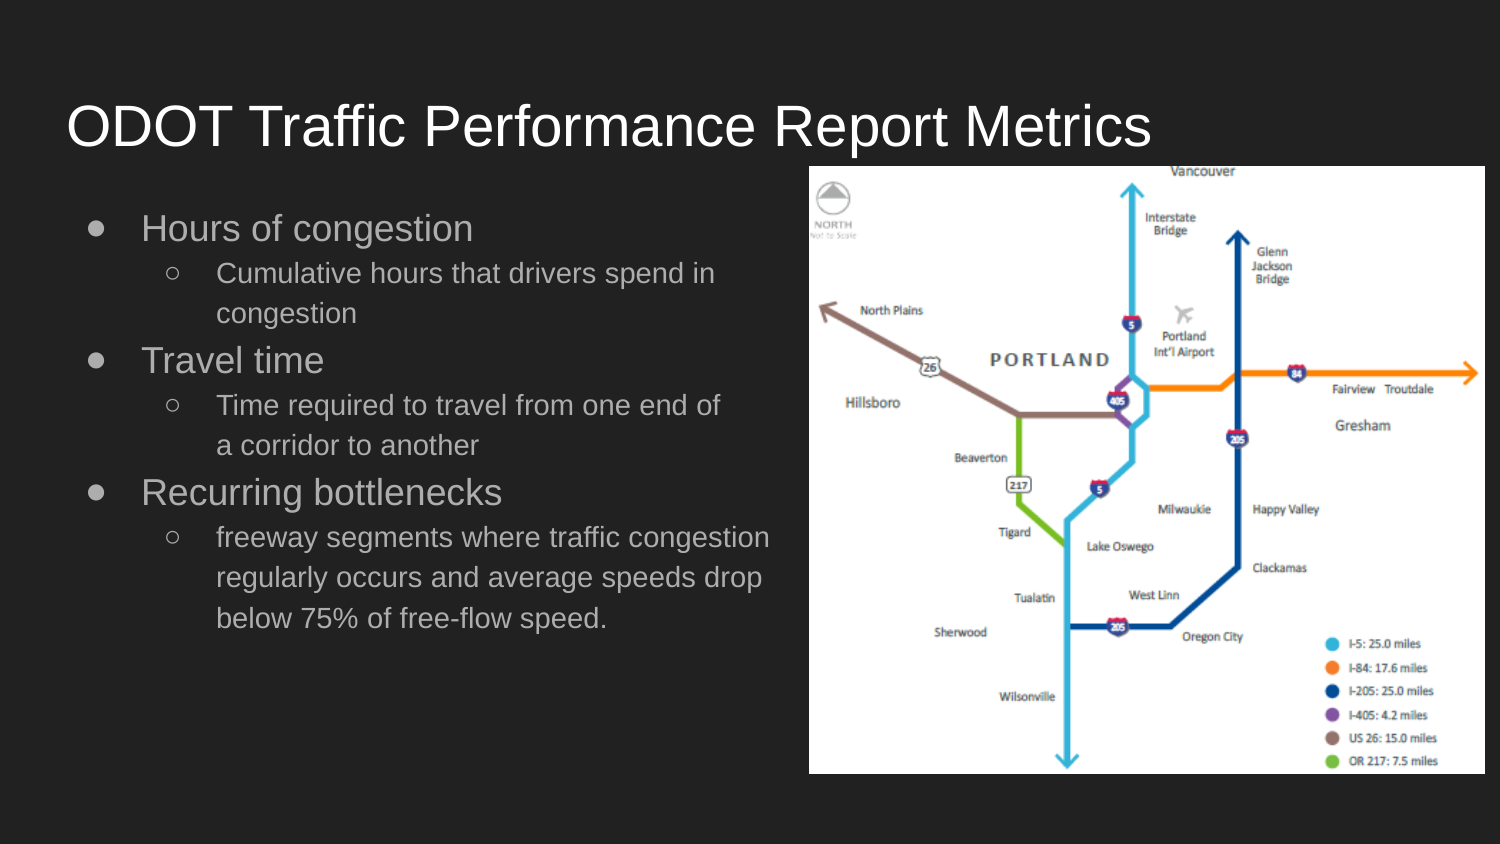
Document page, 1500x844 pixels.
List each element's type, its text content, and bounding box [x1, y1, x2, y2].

title ODOT Traffic Performance Report Metrics [51, 72, 1449, 167]
list Hours of congestion Cumulative hours that drivers spend in congestion Travel time Time required to travel from one end of a corridor to another Recurring bottlenecks freeway segments where traffic congestion regularly occurs and average speeds drop below 75% of free-flow speed. [51, 182, 803, 743]
picture [809, 166, 1485, 774]
